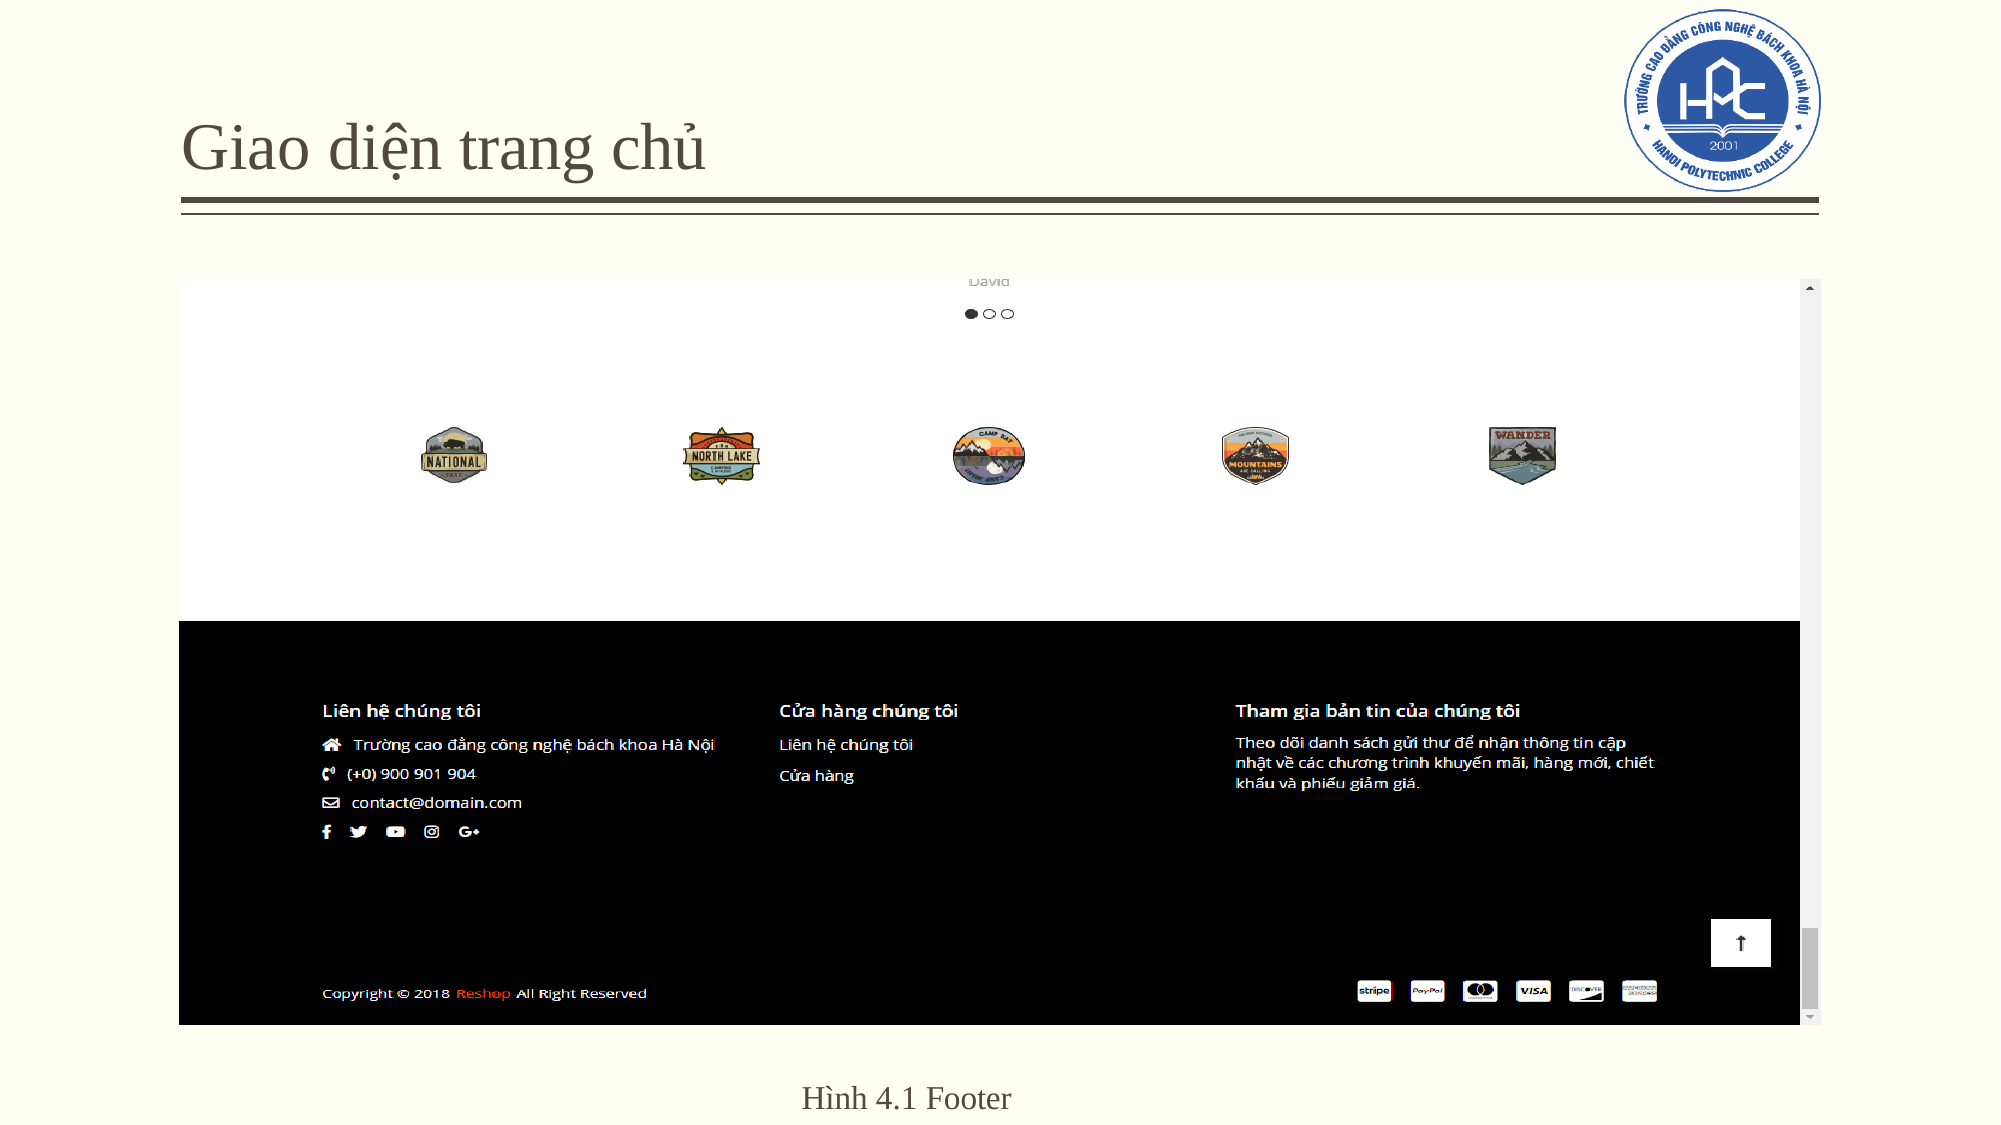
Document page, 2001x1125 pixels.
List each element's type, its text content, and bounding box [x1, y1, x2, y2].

picture [178, 279, 1821, 1025]
text_box Hình 4.1 Footer [799, 1074, 1194, 1116]
picture [1624, 9, 1821, 192]
title Giao diện trang chủ [179, 100, 995, 276]
